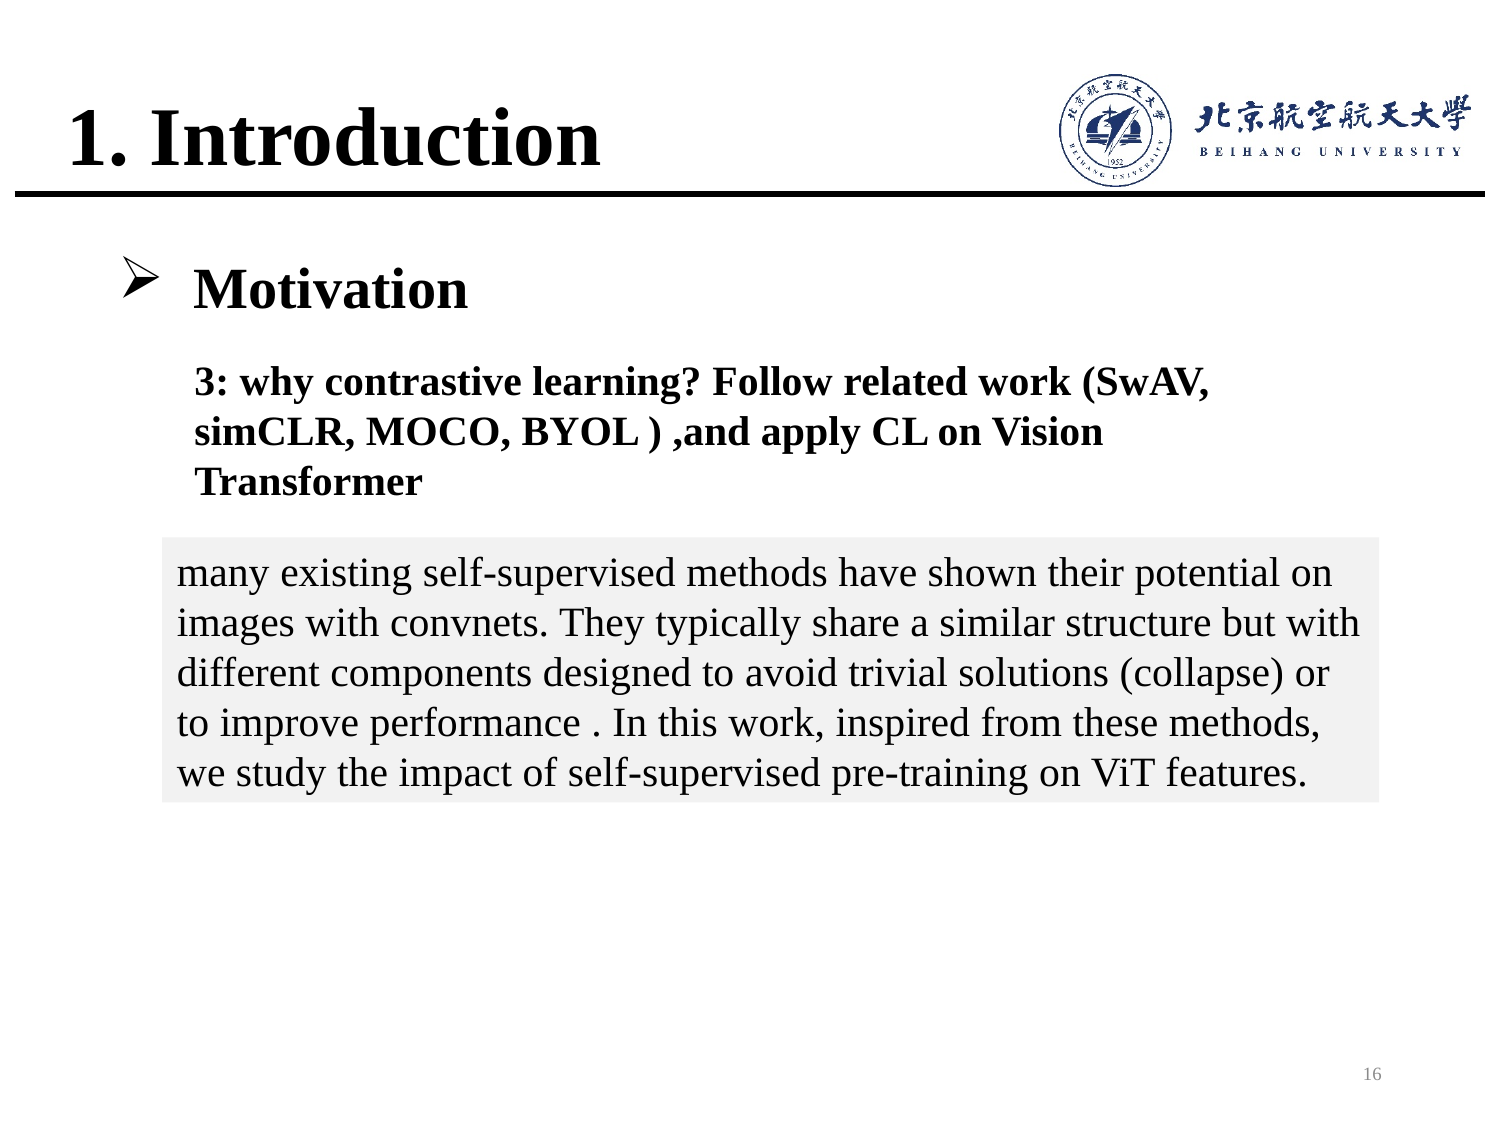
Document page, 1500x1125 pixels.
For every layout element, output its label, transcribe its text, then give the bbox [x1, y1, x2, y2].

text_box many existing self-supervised methods have shown their potential on images with convnets. They typically share a similar structure but with different components designed to avoid trivial solutions (collapse) or to improve performance . In this work, inspired from these methods, we study the impact of self-supervised pre-training on ViT features. [162, 537, 1380, 803]
slide_number 16 [1059, 1042, 1397, 1103]
title 1. Introduction [51, 59, 1346, 219]
list Motivation [103, 242, 1439, 1043]
text_box 3: why contrastive learning? Follow related work (SwAV, simCLR, MOCO, BYOL ) ,and apply CL on Vision Transformer [179, 346, 1305, 512]
picture [1346, 74, 1471, 187]
